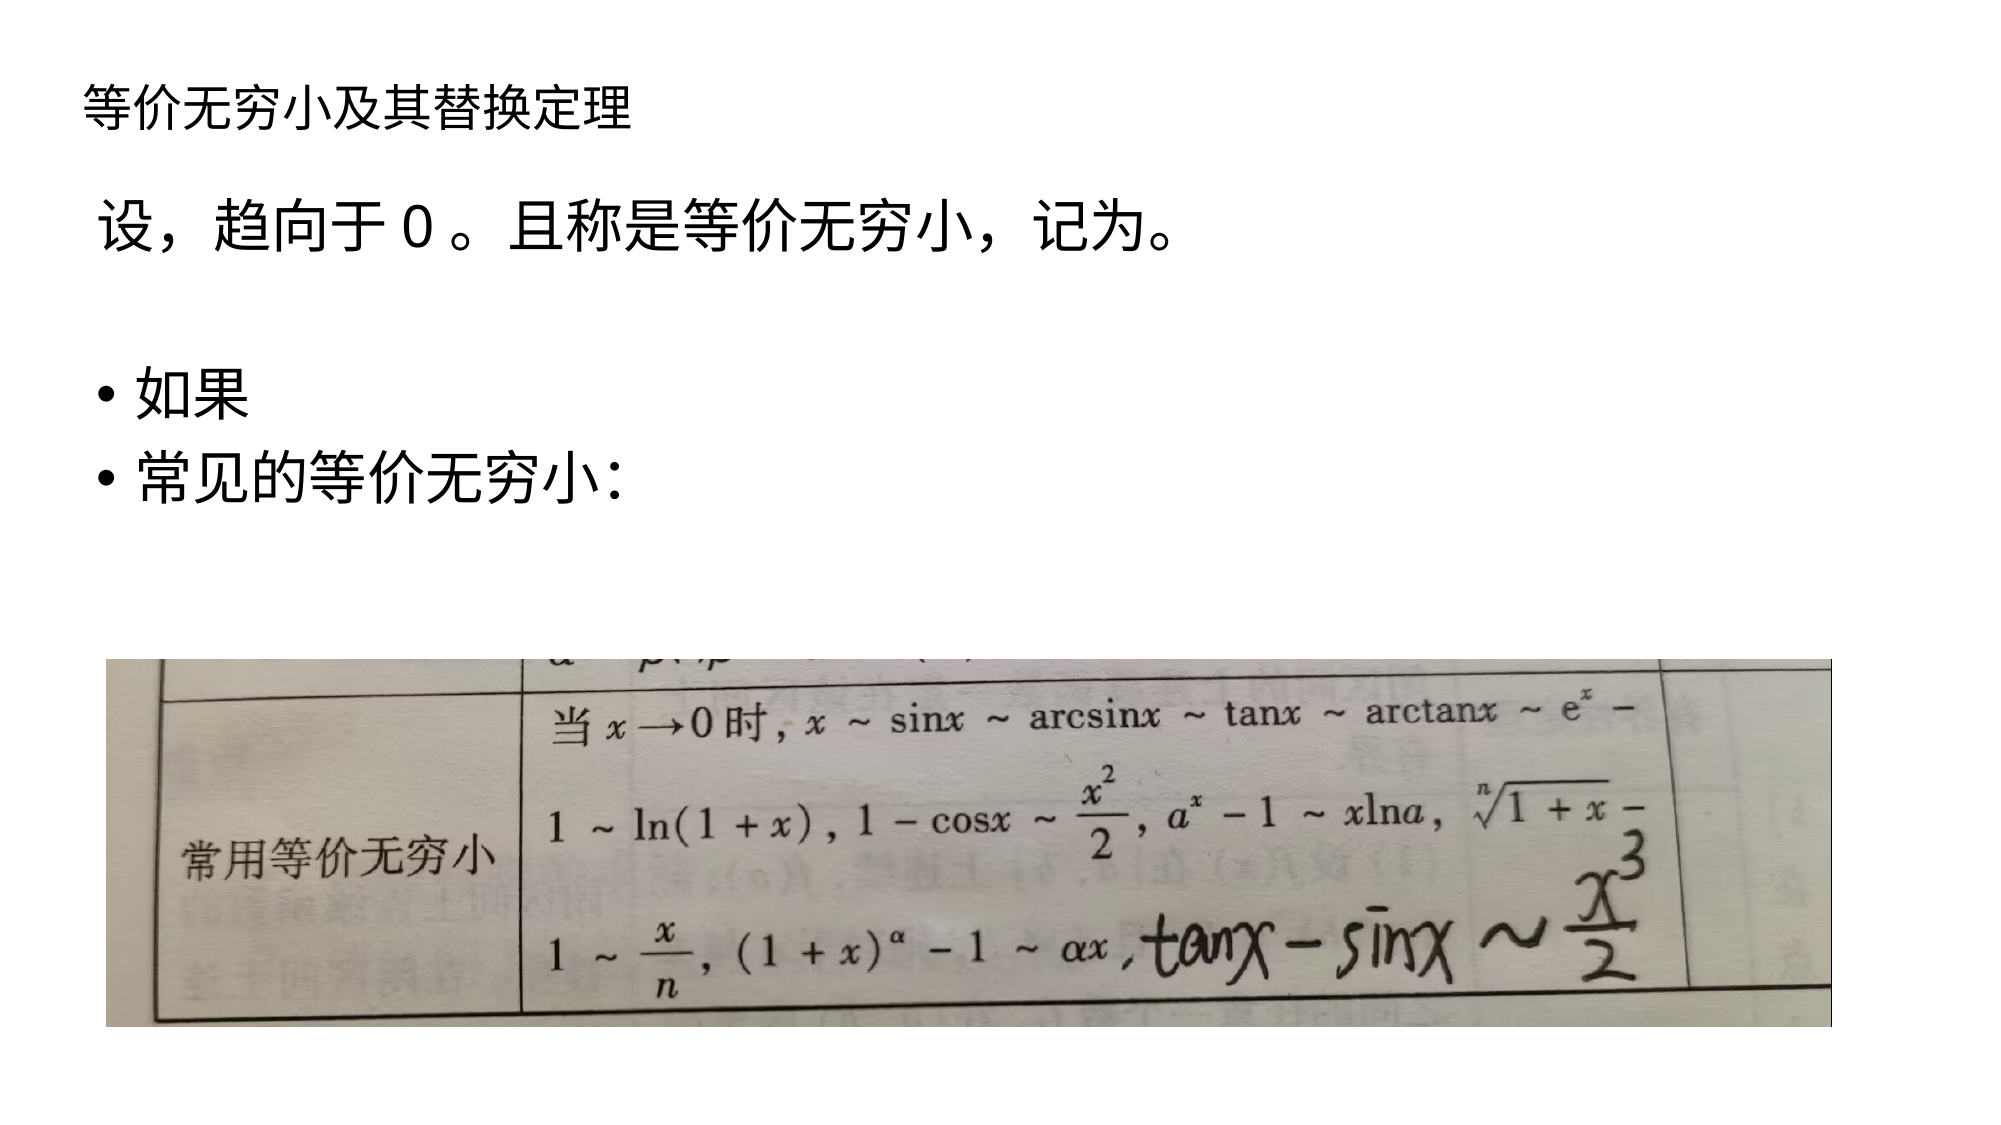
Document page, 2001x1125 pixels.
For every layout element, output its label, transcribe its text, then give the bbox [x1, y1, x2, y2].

picture [106, 659, 1832, 1027]
title 等价无穷小及其替换定理 [67, 56, 1793, 274]
